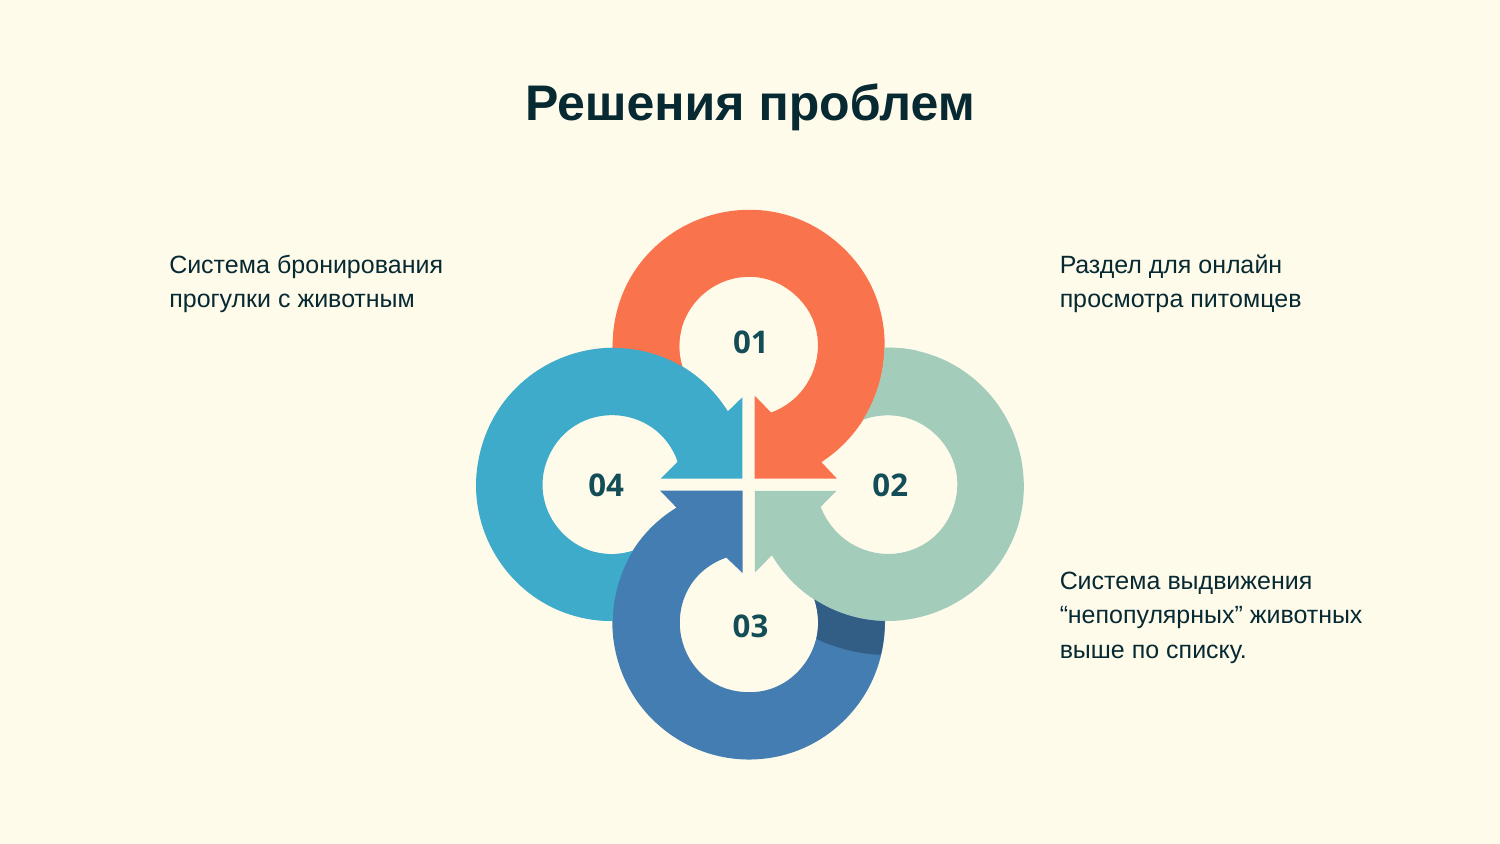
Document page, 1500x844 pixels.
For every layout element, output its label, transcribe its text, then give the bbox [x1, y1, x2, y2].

subtitle Система выдвижения “непопулярных” животных выше по списку. [1044, 544, 1426, 745]
subtitle Раздел для онлайн просмотра питомцев [1044, 228, 1426, 429]
subtitle Система бронирования прогулки с животным [154, 228, 535, 429]
title Решения проблем [204, 65, 1296, 136]
